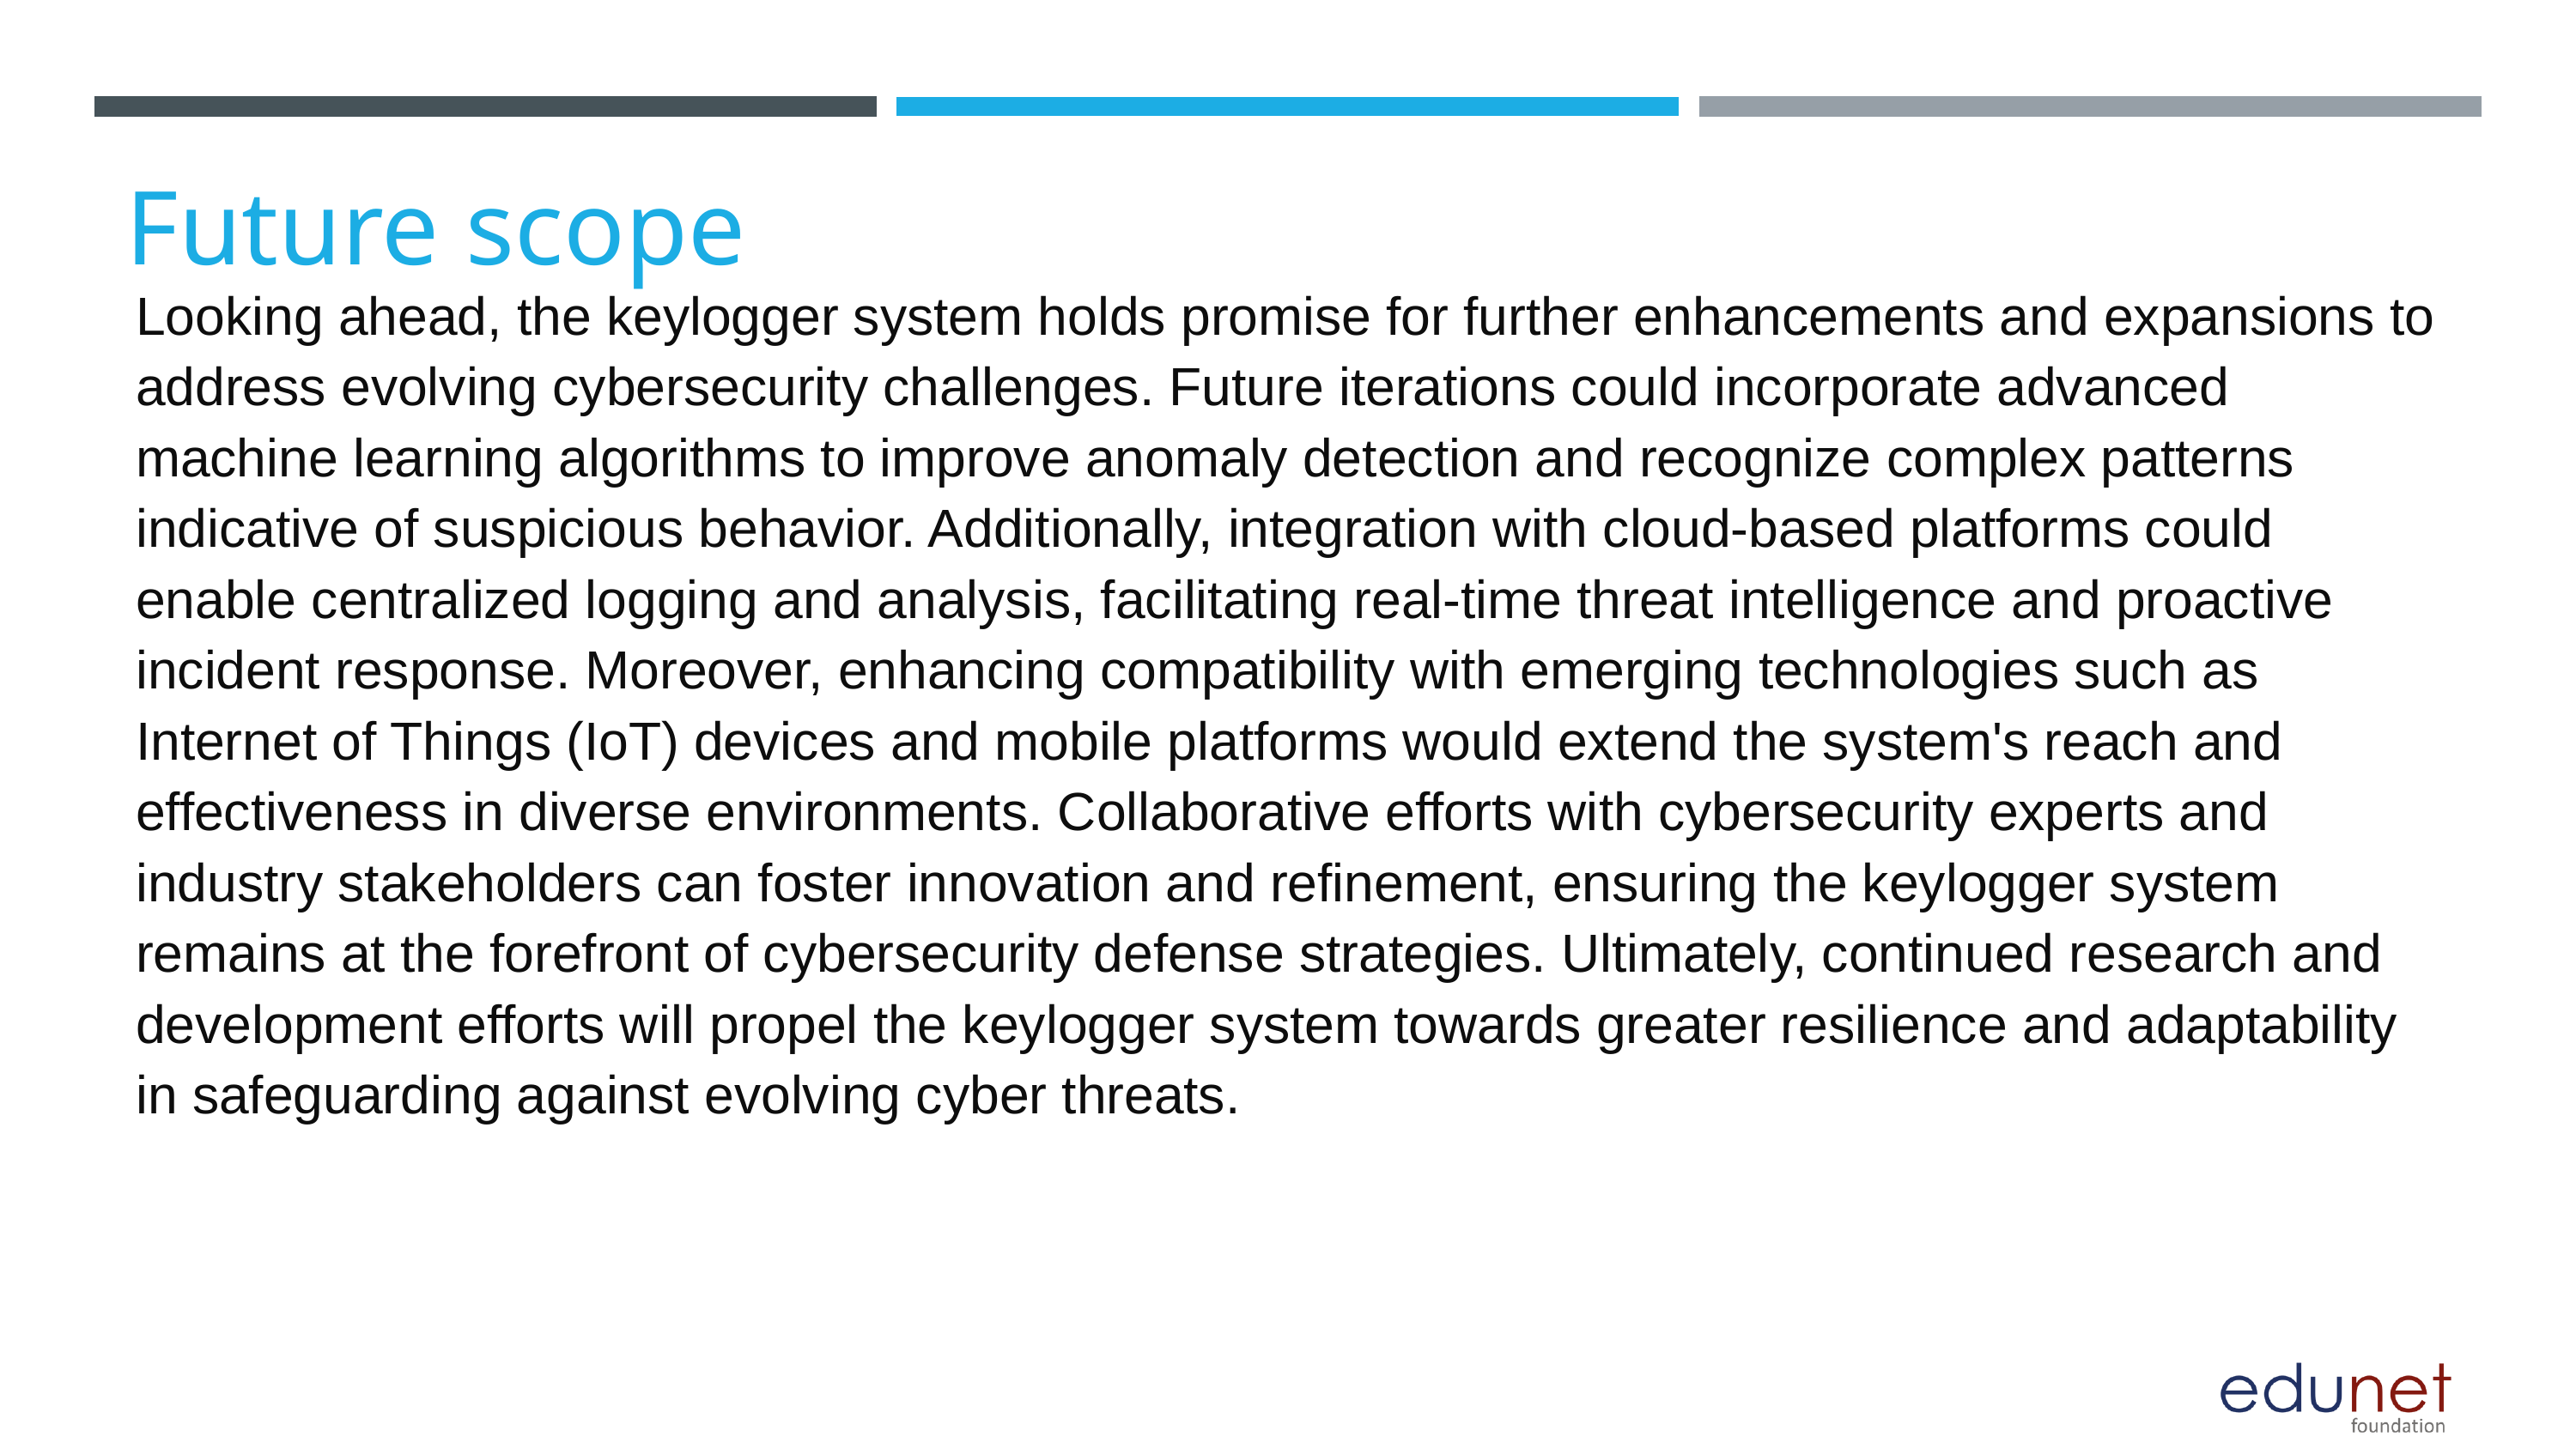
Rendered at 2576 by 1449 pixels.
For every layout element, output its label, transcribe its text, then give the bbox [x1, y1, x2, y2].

text_box [2215, 1360, 2454, 1437]
text_box Looking ahead, the keylogger system holds promise for further enhancements and expansions to address evolving cybersecurity challenges. Future iterations could incorporate advanced machine learning algorithms to improve anomaly detection and recognize complex patterns indicative of suspicious behavior. Additionally, integration with cloud-based platforms could enable centralized logging and analysis, facilitating real-time threat intelligence and proactive incident response. Moreover, enhancing compatibility with emerging technologies such as Internet of Things (IoT) devices and mobile platforms would extend the system's reach and effectiveness in diverse environments. Collaborative efforts with cybersecurity experts and industry stakeholders can foster innovation and refinement, ensuring the keylogger system remains at the forefront of cybersecurity defense strategies. Ultimately, continued research and development efforts will propel the keylogger system towards greater resilience and adaptability in safeguarding against evolving cyber threats. [136, 275, 2440, 1196]
text_box Future scope [125, 187, 2431, 286]
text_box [896, 96, 1680, 117]
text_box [94, 96, 878, 118]
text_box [1698, 95, 2482, 118]
